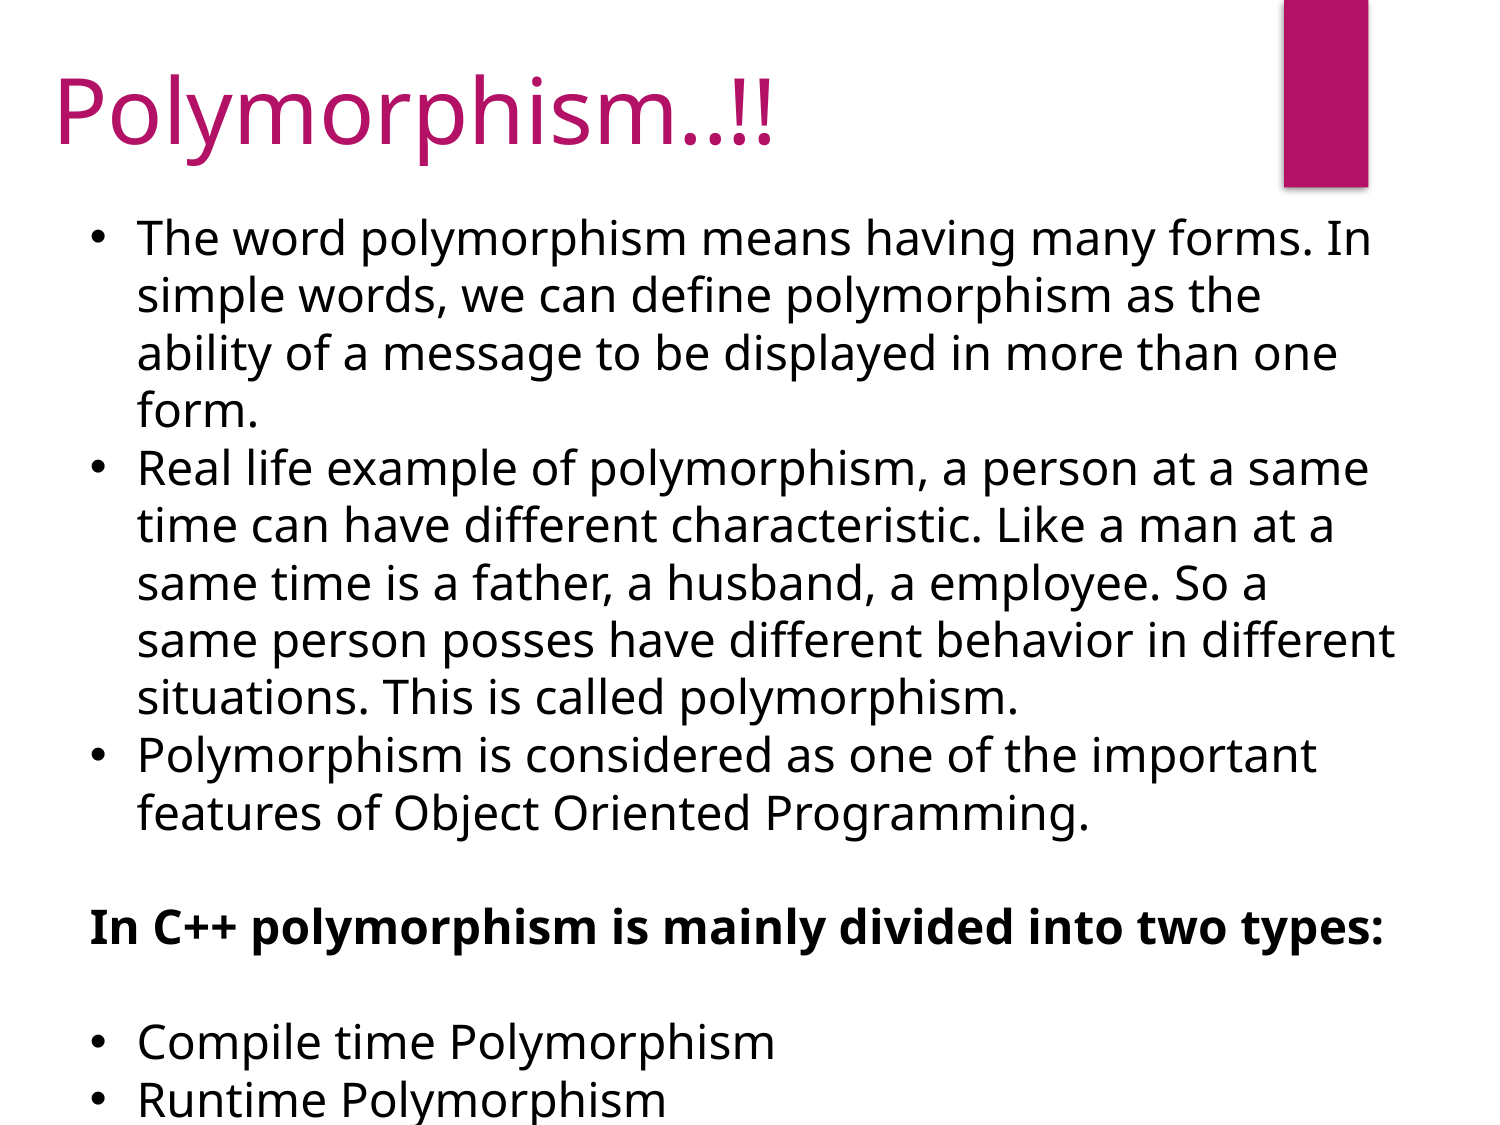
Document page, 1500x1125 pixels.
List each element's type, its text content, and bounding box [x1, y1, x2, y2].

text_box The word polymorphism means having many forms. In simple words, we can define polymorphism as the ability of a message to be displayed in more than one form. Real life example of polymorphism, a person at a same time can have different characteristic. Like a man at a same time is a father, a husband, a employee. So a same person posses have different behavior in different situations. This is called polymorphism. Polymorphism is considered as one of the important features of Object Oriented Programming. In C++ polymorphism is mainly divided into two types: Compile time Polymorphism Runtime Polymorphism [74, 200, 1413, 1125]
text_box Polymorphism..!! [37, 45, 900, 171]
